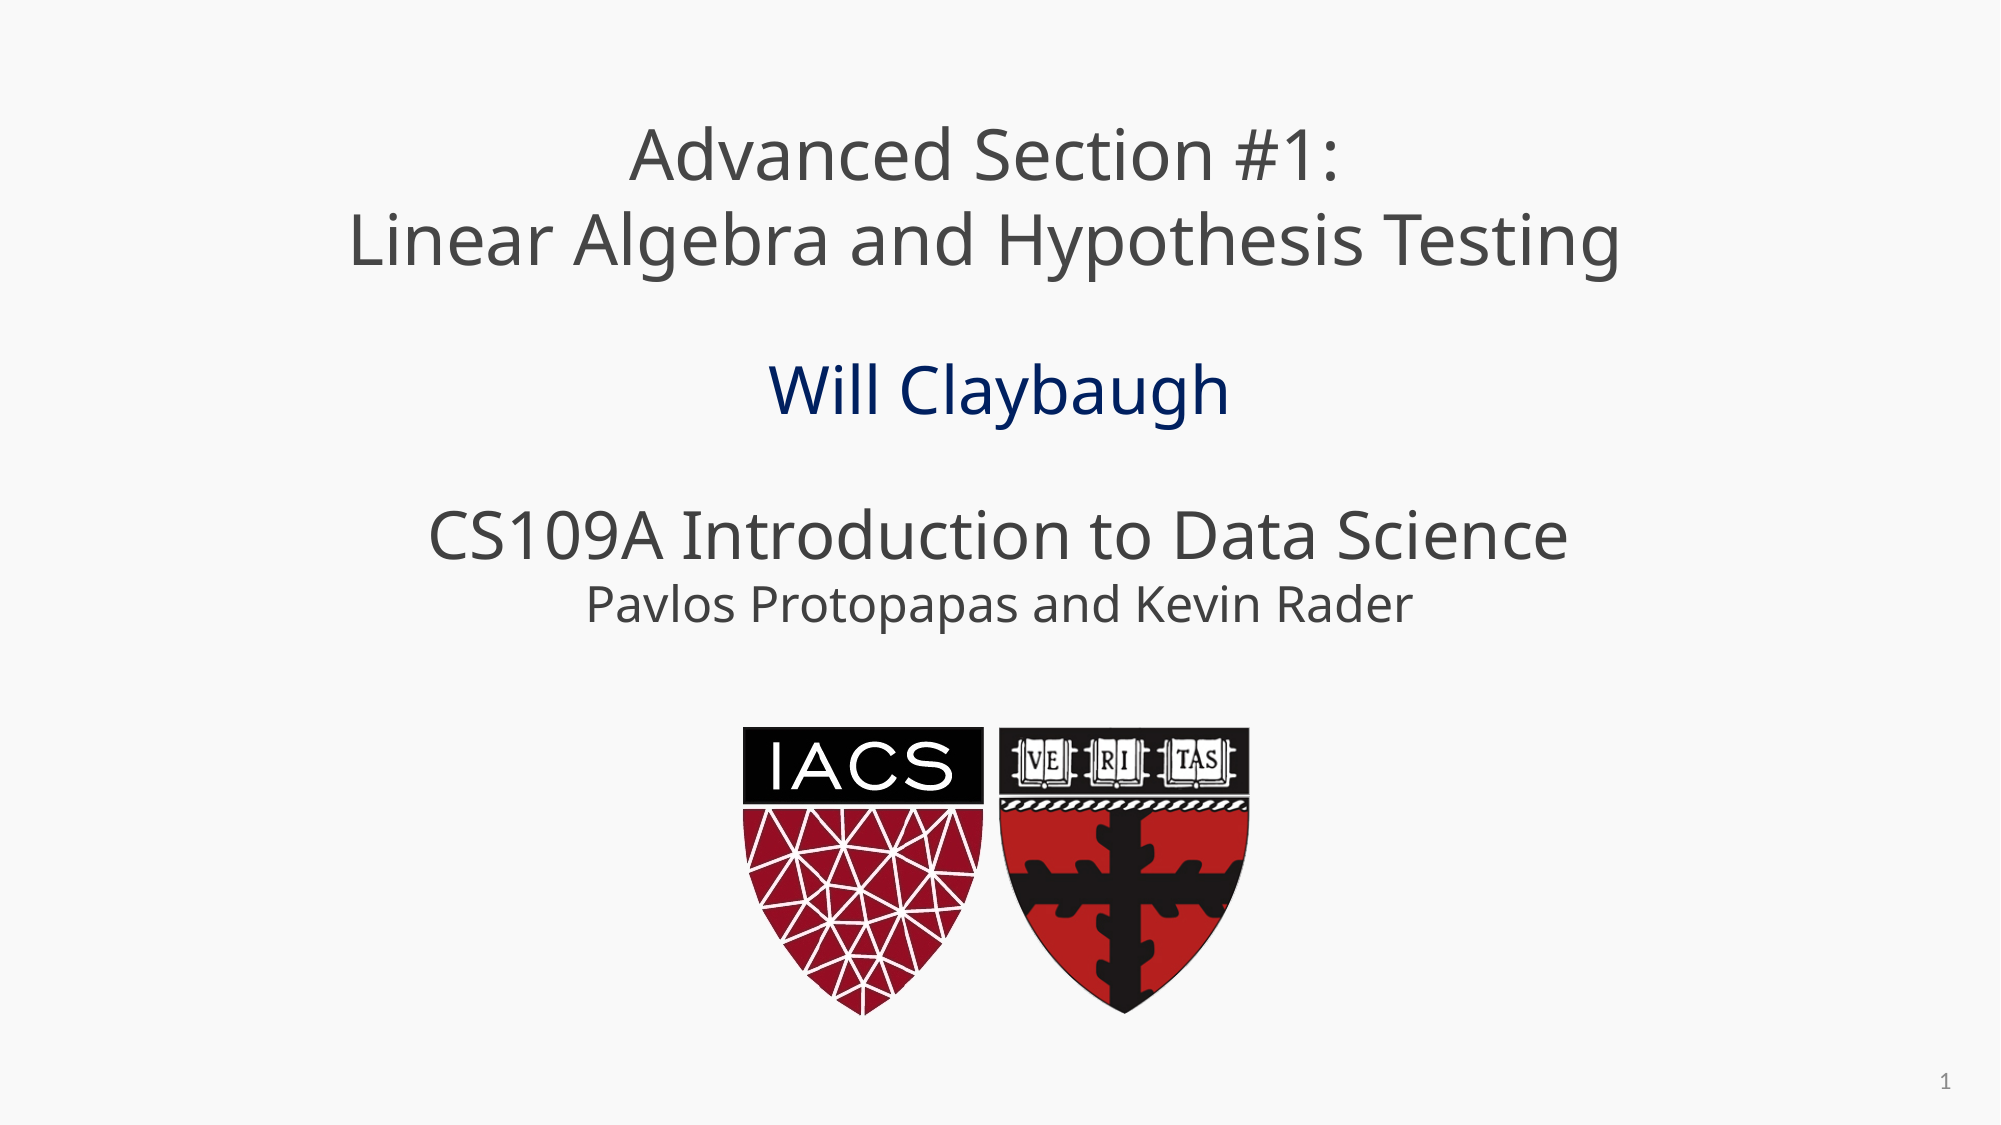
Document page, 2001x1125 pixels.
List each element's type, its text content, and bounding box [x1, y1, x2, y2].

title Advanced Section #1: Linear Algebra and Hypothesis Testing [144, 102, 1845, 474]
text_box Will Claybaugh [753, 340, 1247, 436]
slide_number 1 [1500, 1050, 1967, 1110]
picture [996, 726, 1252, 1016]
picture [734, 726, 990, 1016]
